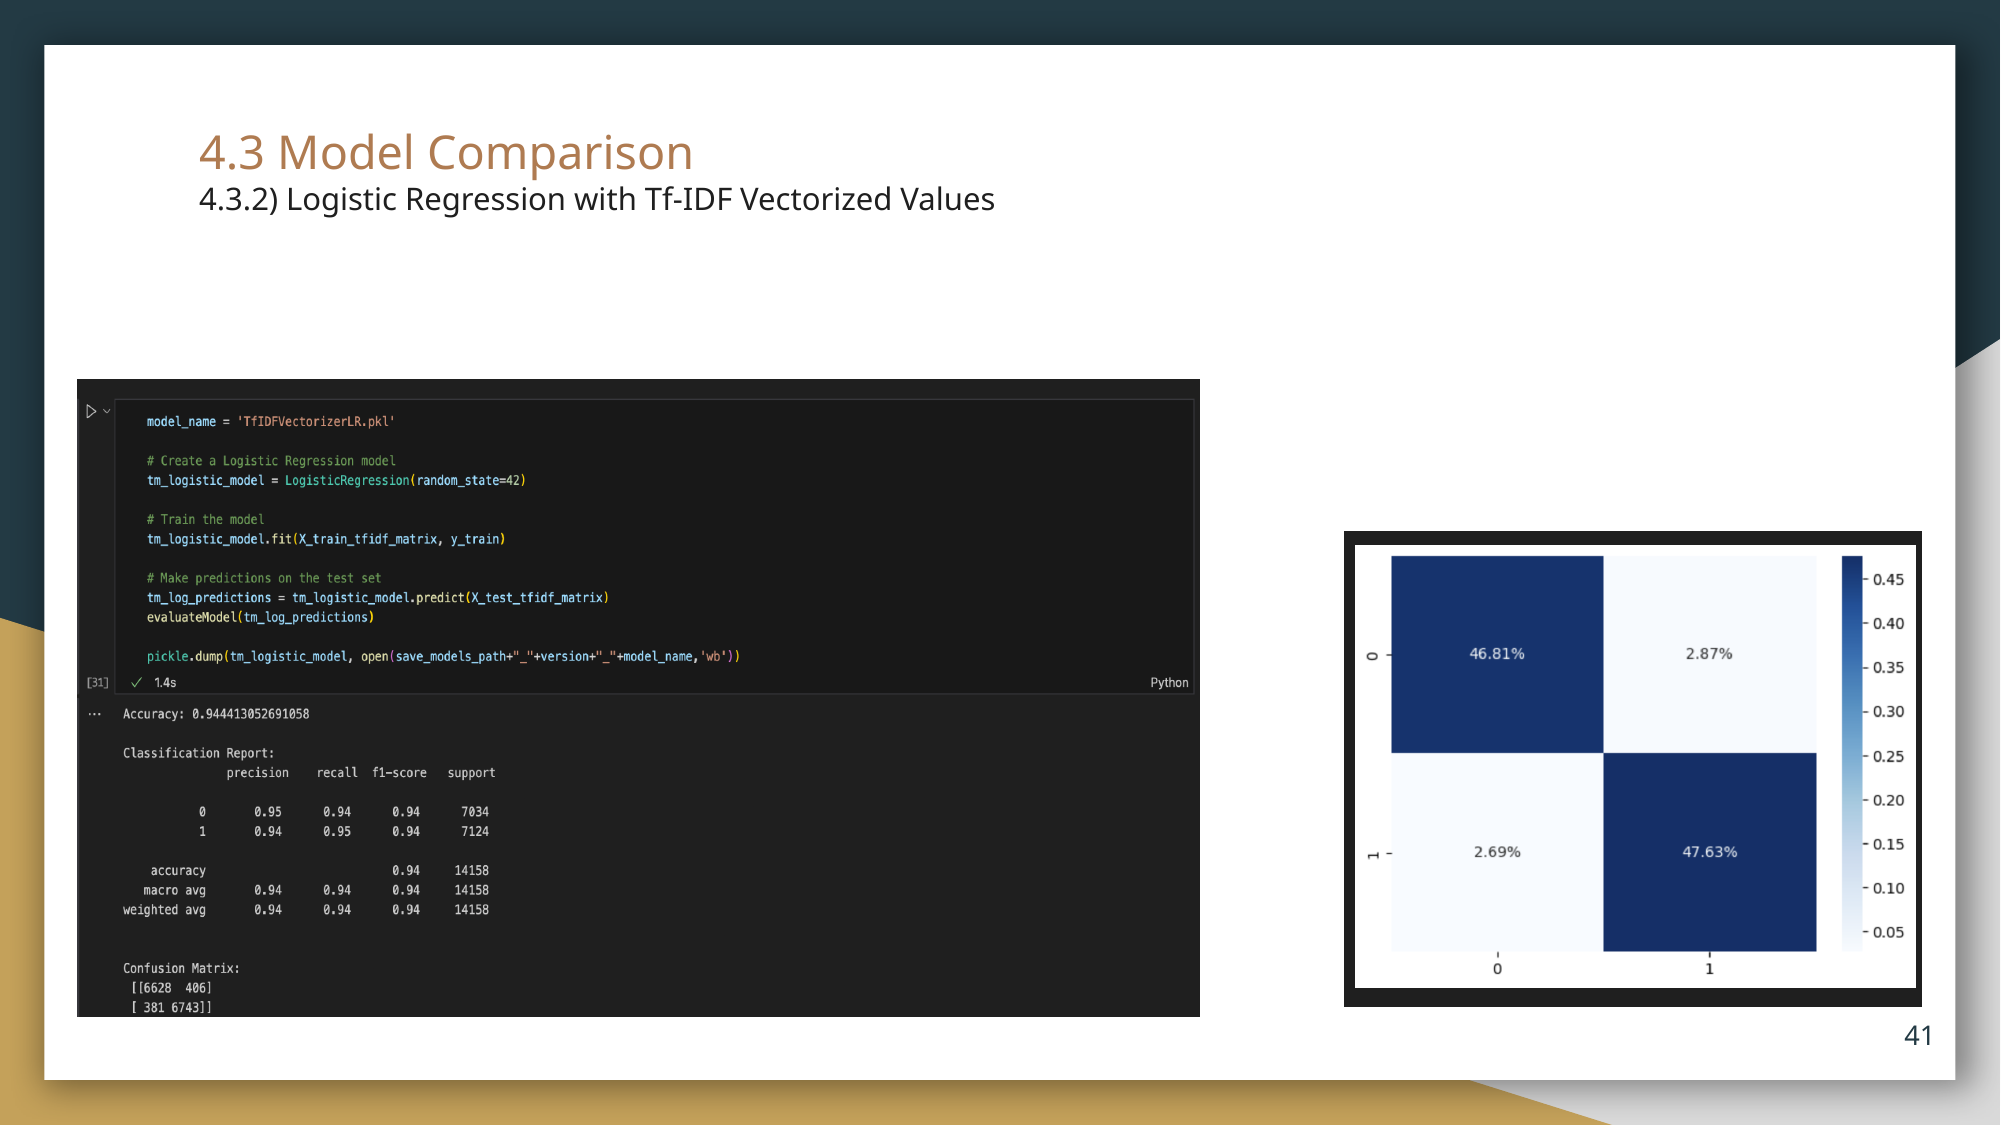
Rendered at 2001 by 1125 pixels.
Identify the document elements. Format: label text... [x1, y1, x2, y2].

slide_number ‹#› [1835, 993, 1956, 1080]
picture [77, 379, 1200, 1017]
title 4.3 Model Comparison 4.3.2) Logistic Regression with Tf-IDF Vectorized Values [179, 102, 1821, 237]
picture [1344, 531, 1923, 1007]
